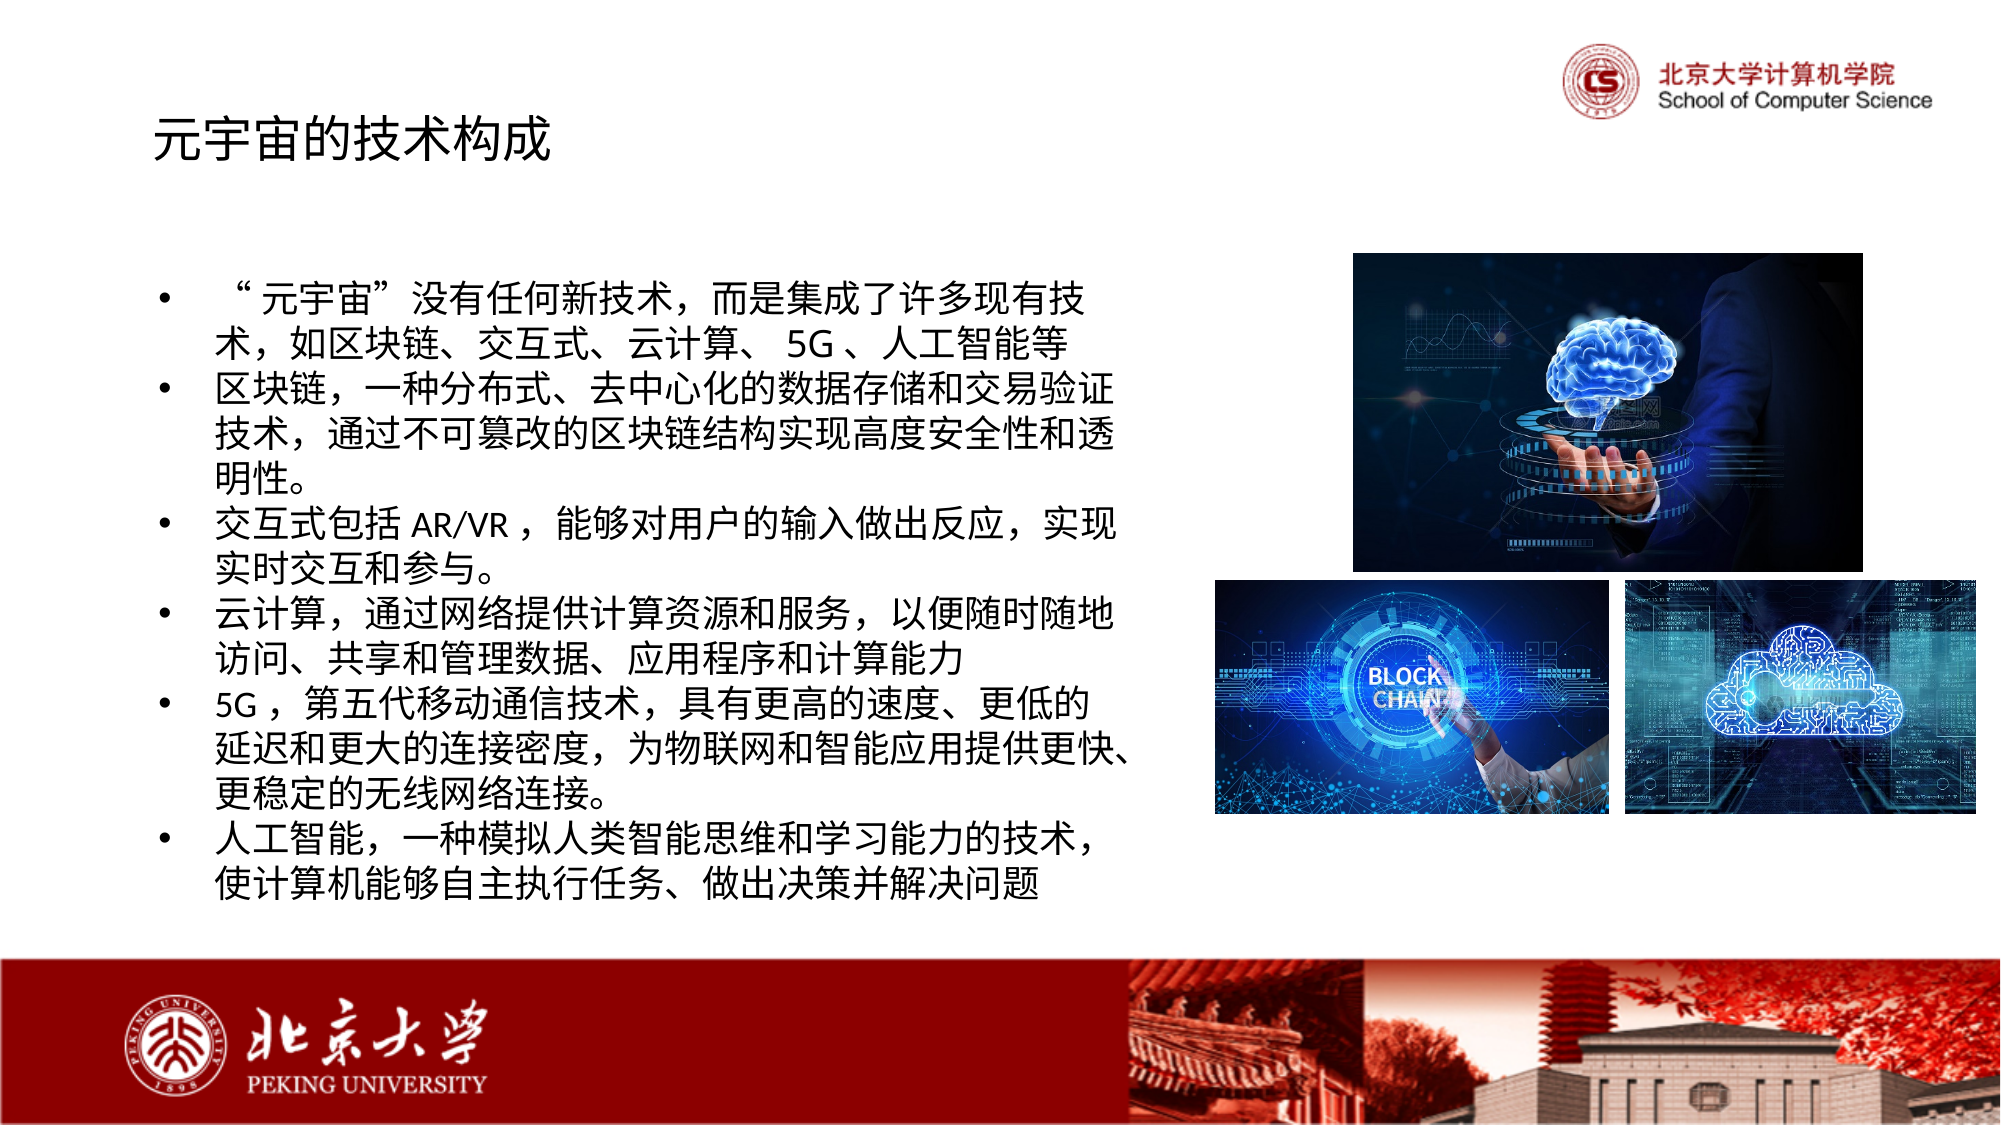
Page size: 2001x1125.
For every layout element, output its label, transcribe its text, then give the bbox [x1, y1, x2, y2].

title 元宇宙的技术构成 [137, 59, 943, 223]
picture [0, 0, 2001, 1125]
text_box “元宇宙”没有任何新技术，而是集成了许多现有技术，如区块链、交互式、云计算、5G、人工智能等 区块链，一种分布式、去中心化的数据存储和交易验证技术，通过不可篡改的区块链结构实现高度安全性和透明性。 交互式包括AR/VR，能够对用户的输入做出反应，实现实时交互和参与。 云计算，通过网络提供计算资源和服务，以便随时随地访问、共享和管理数据、应用程序和计算能力 5G，第五代移动通信技术，具有更高的速度、更低的延迟和更大的连接密度，为物联网和智能应用提供更快、更稳定的无线网络连接。 人工智能，一种模拟人类智能思维和学习能力的技术，使计算机能够自主执行任务、做出决策并解决问题 [143, 267, 1138, 958]
